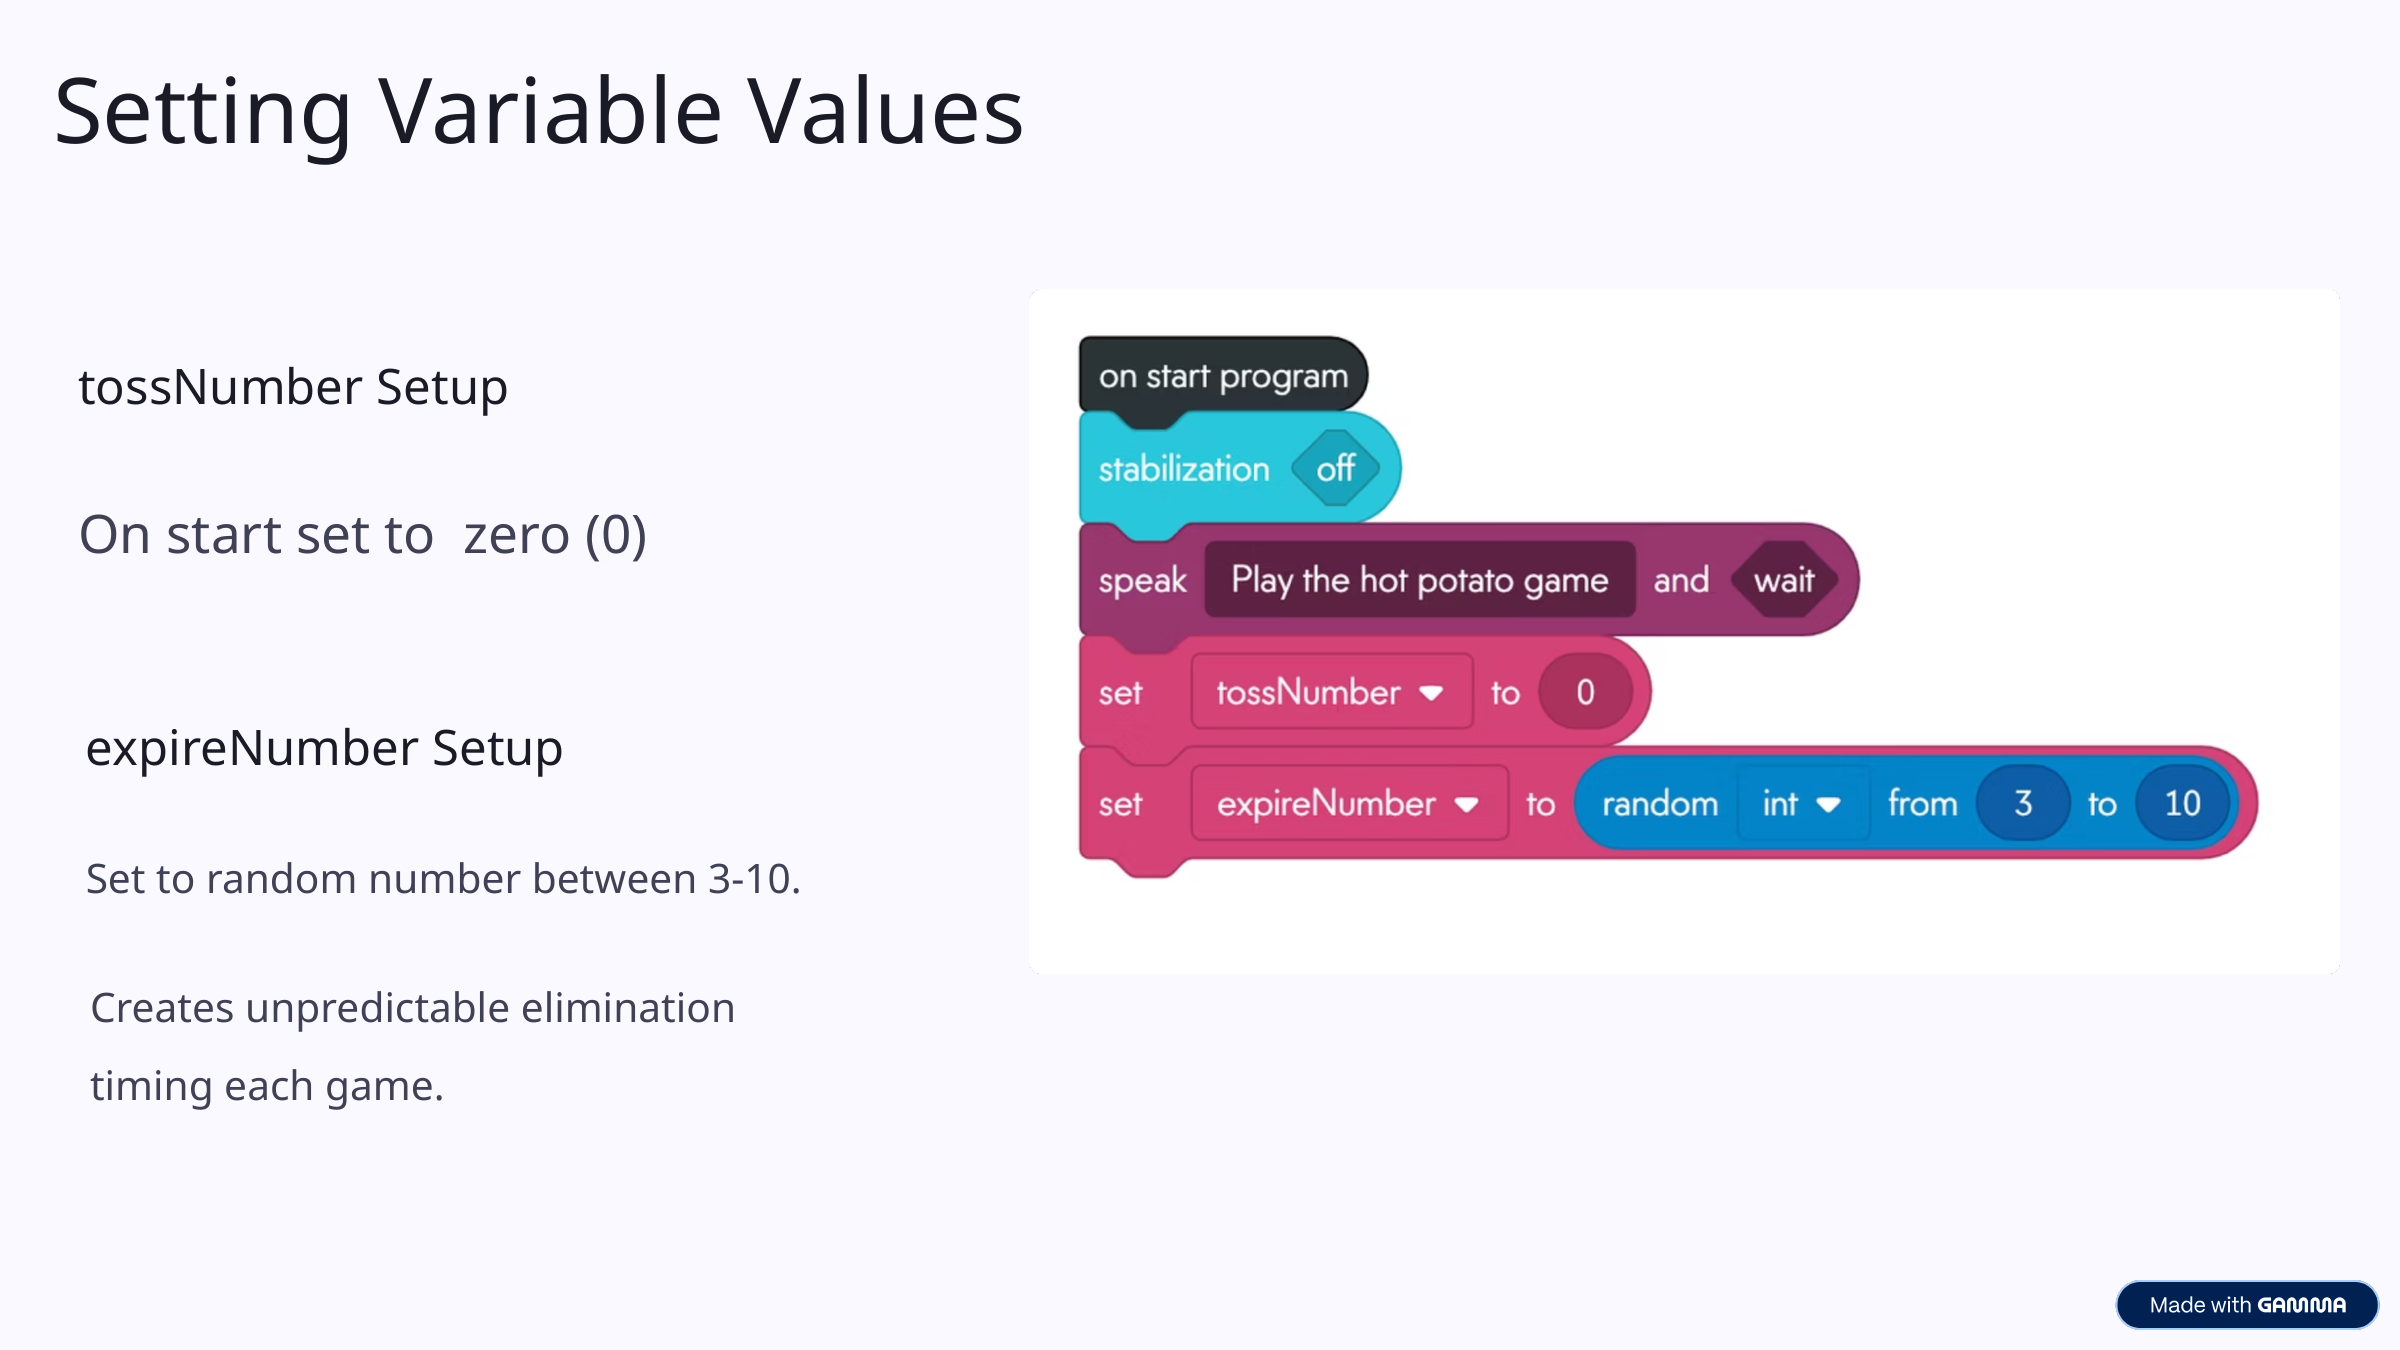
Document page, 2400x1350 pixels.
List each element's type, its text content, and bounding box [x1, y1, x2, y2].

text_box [85, 701, 928, 1052]
text_box Setting Variable Values [53, 25, 1103, 141]
picture [2106, 1271, 2389, 1339]
picture [1028, 288, 2340, 974]
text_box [77, 340, 920, 690]
text_box Creates unpredictable elimination timing each game. [75, 937, 818, 1124]
